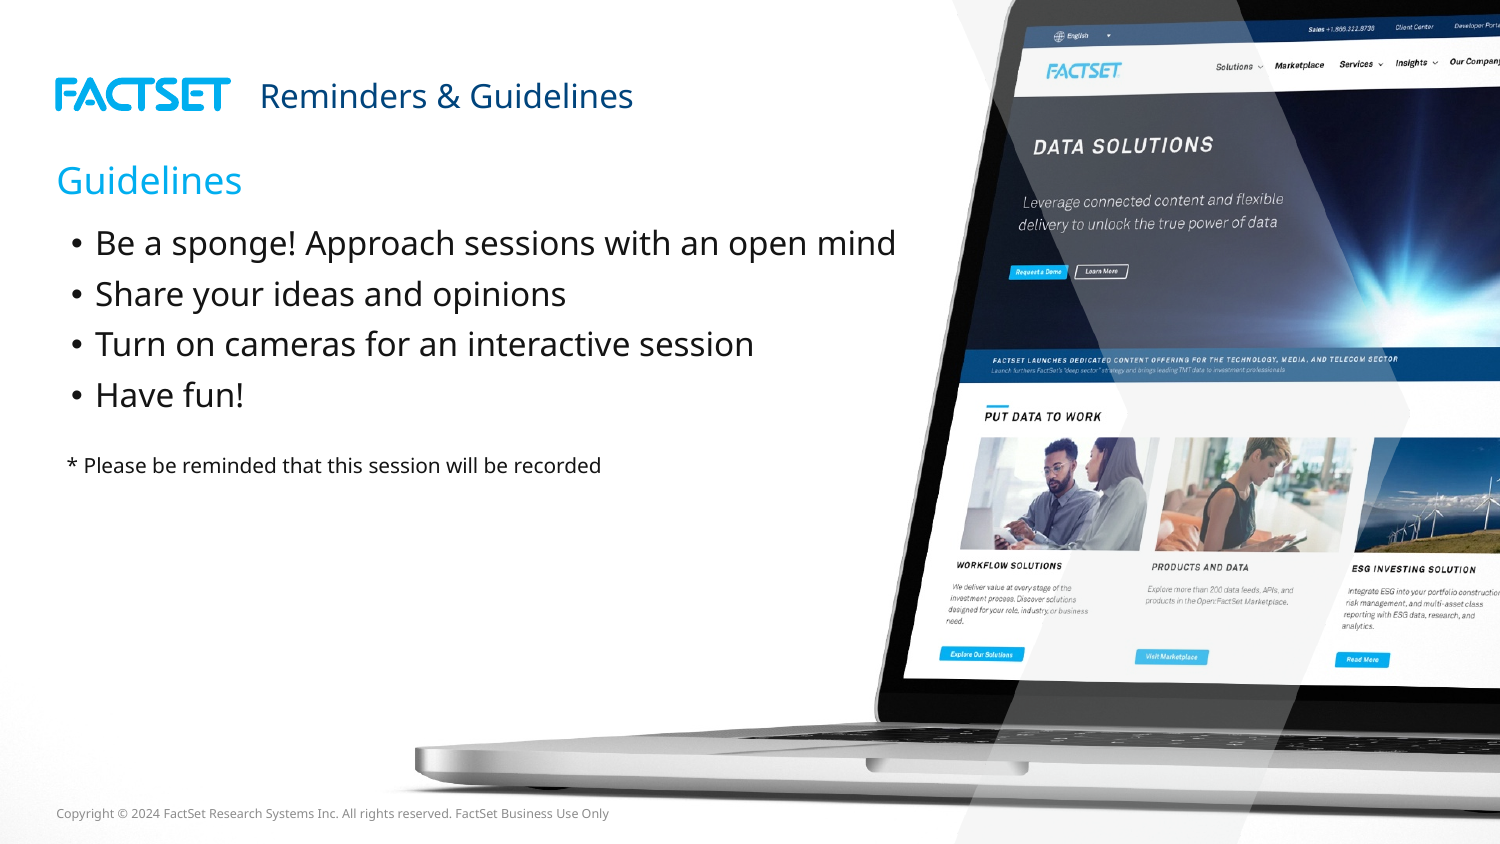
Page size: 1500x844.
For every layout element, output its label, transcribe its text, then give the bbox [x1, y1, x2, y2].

list Guidelines [56, 134, 1446, 203]
text_box * Please be reminded that this session will be recorded [51, 445, 869, 485]
text_box Be a sponge! Approach sessions with an open mind Share your ideas and opinions Turn on cameras for an interactive session Have fun! [56, 218, 928, 414]
footer Copyright © 2024 FactSet Research Systems Inc. All rights reserved. FactSet Business Use Only [56, 791, 869, 837]
text_box Reminders & Guidelines [244, 67, 1500, 108]
picture [0, 0, 1500, 844]
